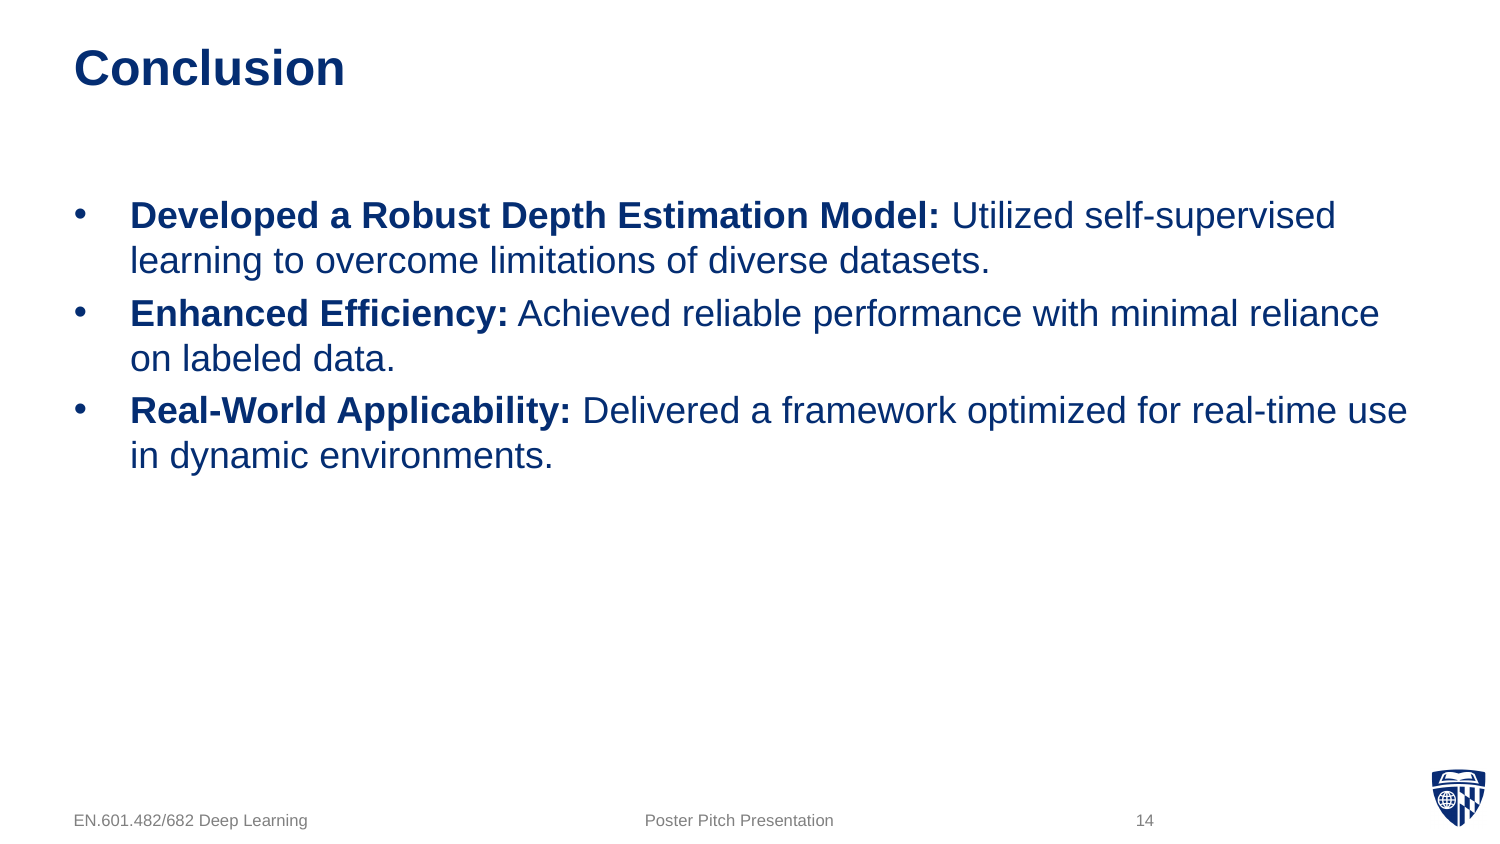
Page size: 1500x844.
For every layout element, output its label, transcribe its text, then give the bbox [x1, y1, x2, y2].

title Conclusion [58, 28, 1438, 104]
picture [1430, 768, 1487, 829]
list Developed a Robust Depth Estimation Model: Utilized self-supervised learning to overcome limitations of diverse datasets. Enhanced Efficiency: Achieved reliable performance with minimal reliance on labeled data. Real-World Applicability: Delivered a framework optimized for real-time use in dynamic environments. [58, 131, 1441, 760]
